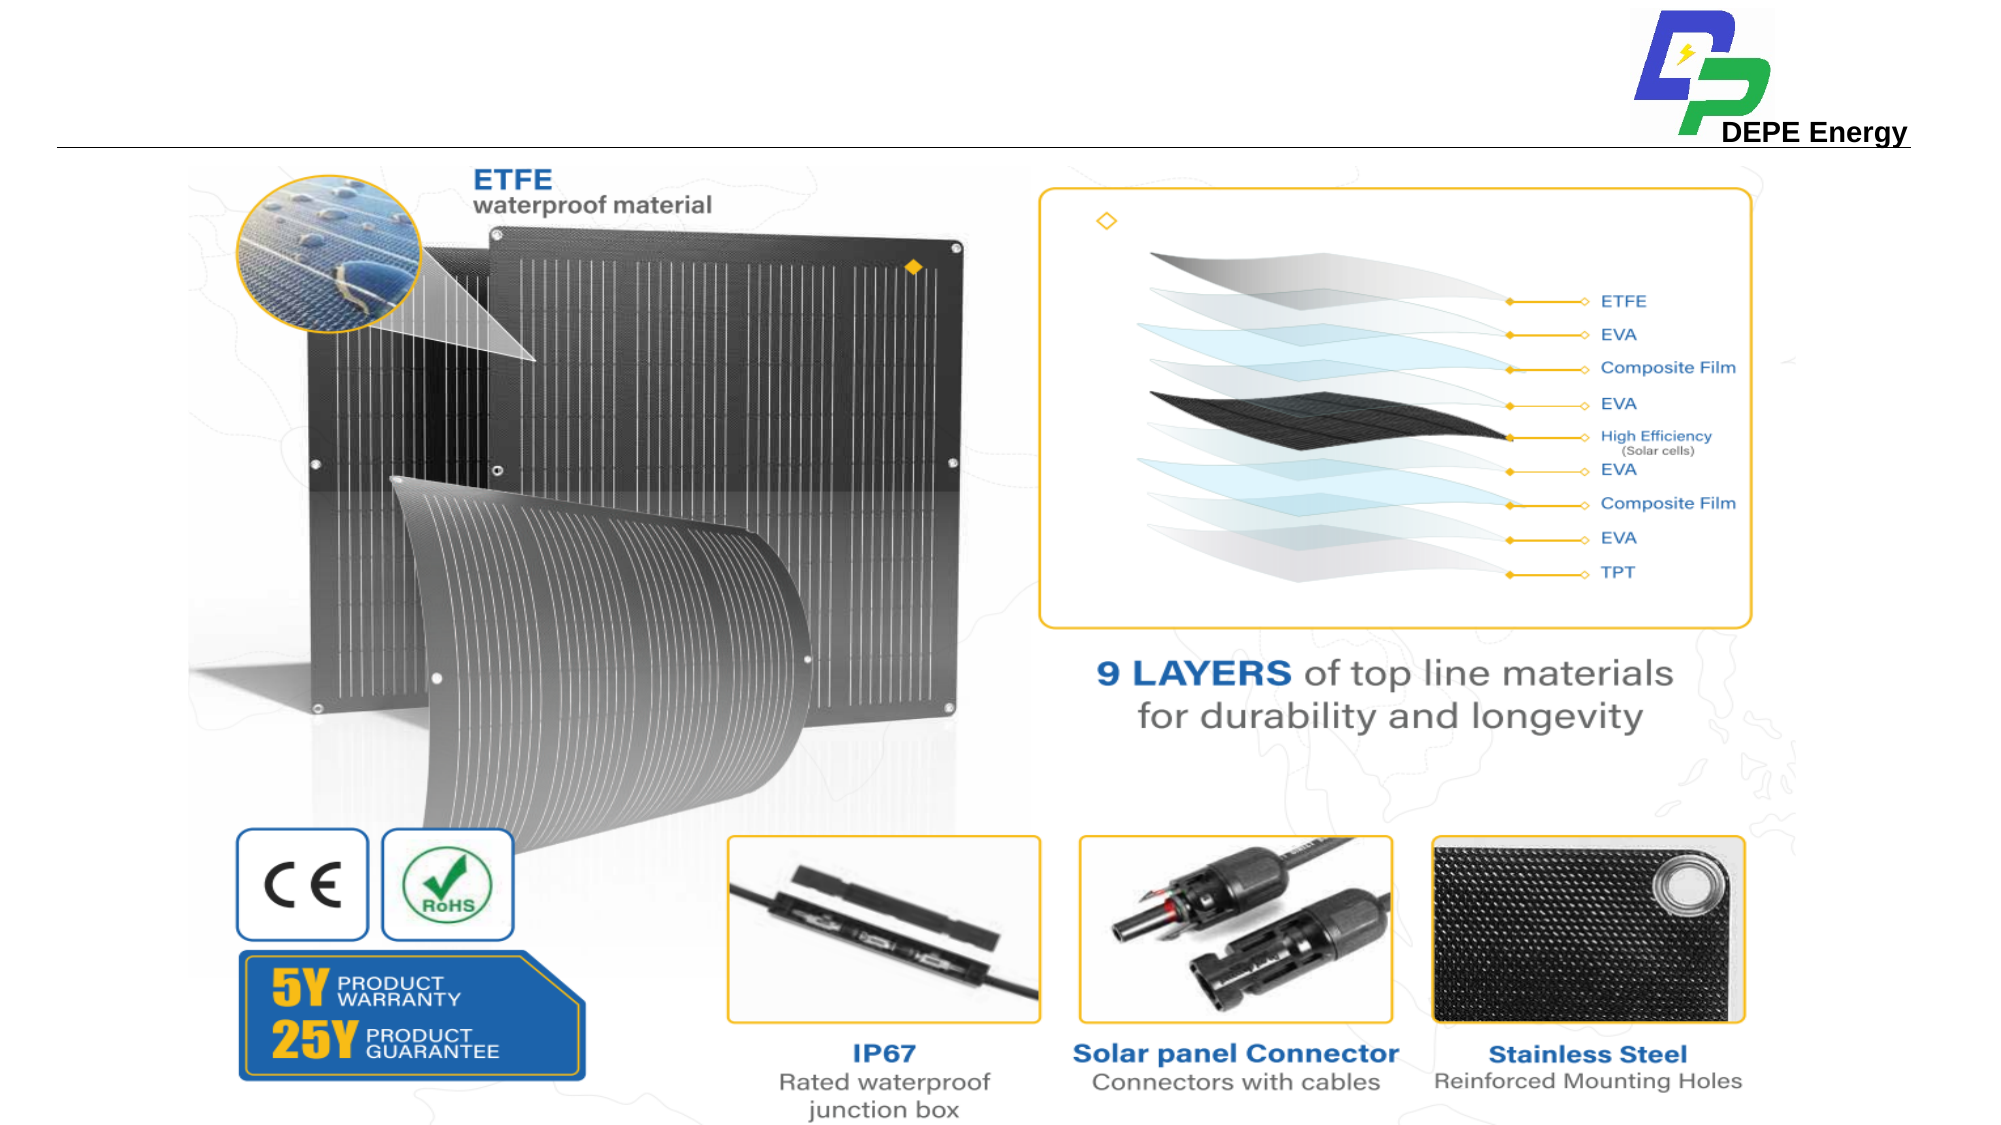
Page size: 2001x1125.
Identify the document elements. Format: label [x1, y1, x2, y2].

picture [1630, 8, 1775, 143]
picture [188, 166, 1796, 1125]
picture [1767, 125, 1775, 132]
